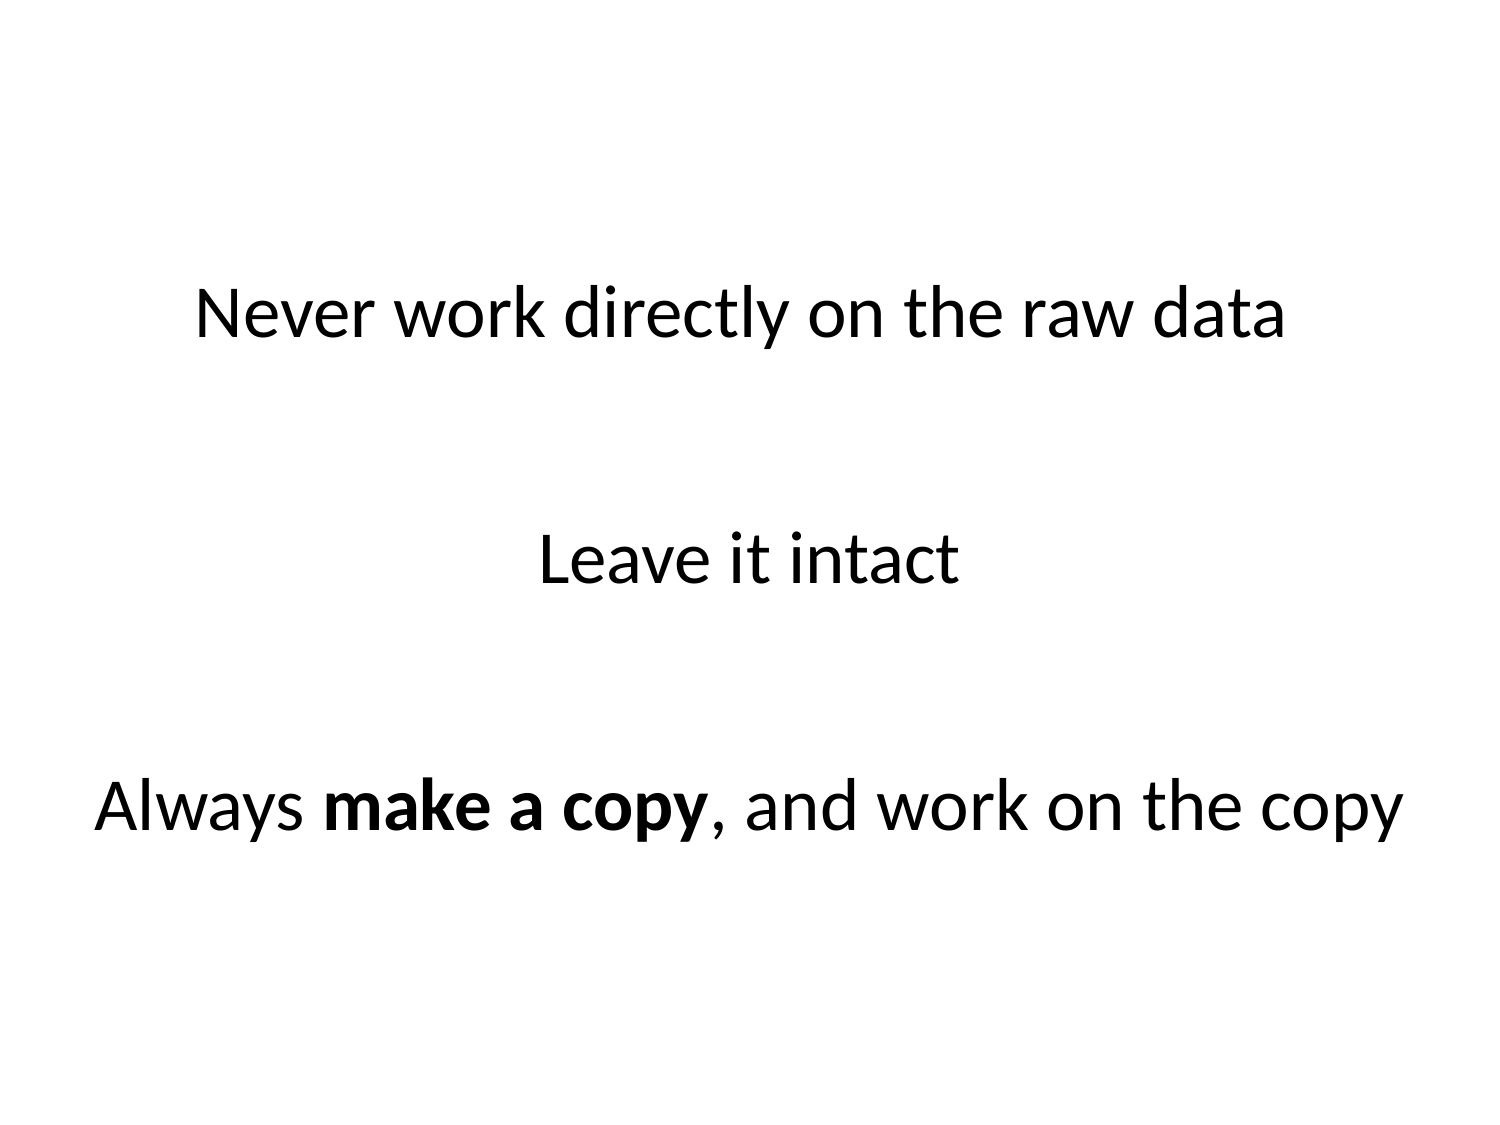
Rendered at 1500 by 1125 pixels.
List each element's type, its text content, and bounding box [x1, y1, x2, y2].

text_box Leave it intact [523, 501, 977, 607]
text_box Never work directly on the raw data [179, 254, 1321, 360]
text_box Always make a copy, and work on the copy [79, 748, 1420, 854]
